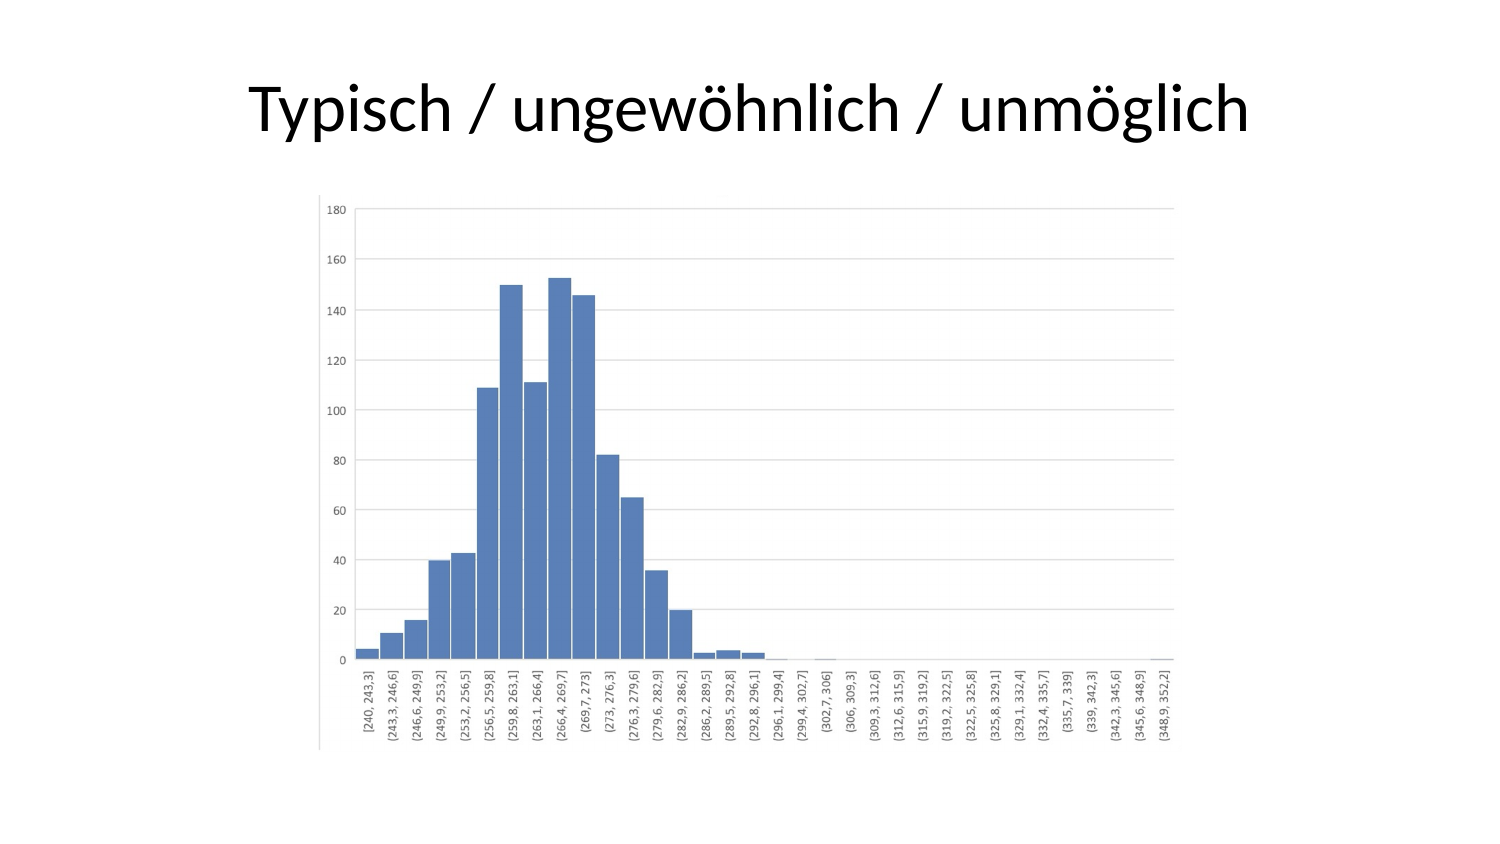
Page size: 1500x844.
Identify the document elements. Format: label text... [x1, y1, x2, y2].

picture [318, 195, 1182, 753]
title Typisch / ungewöhnlich / unmöglich [75, 33, 1425, 175]
